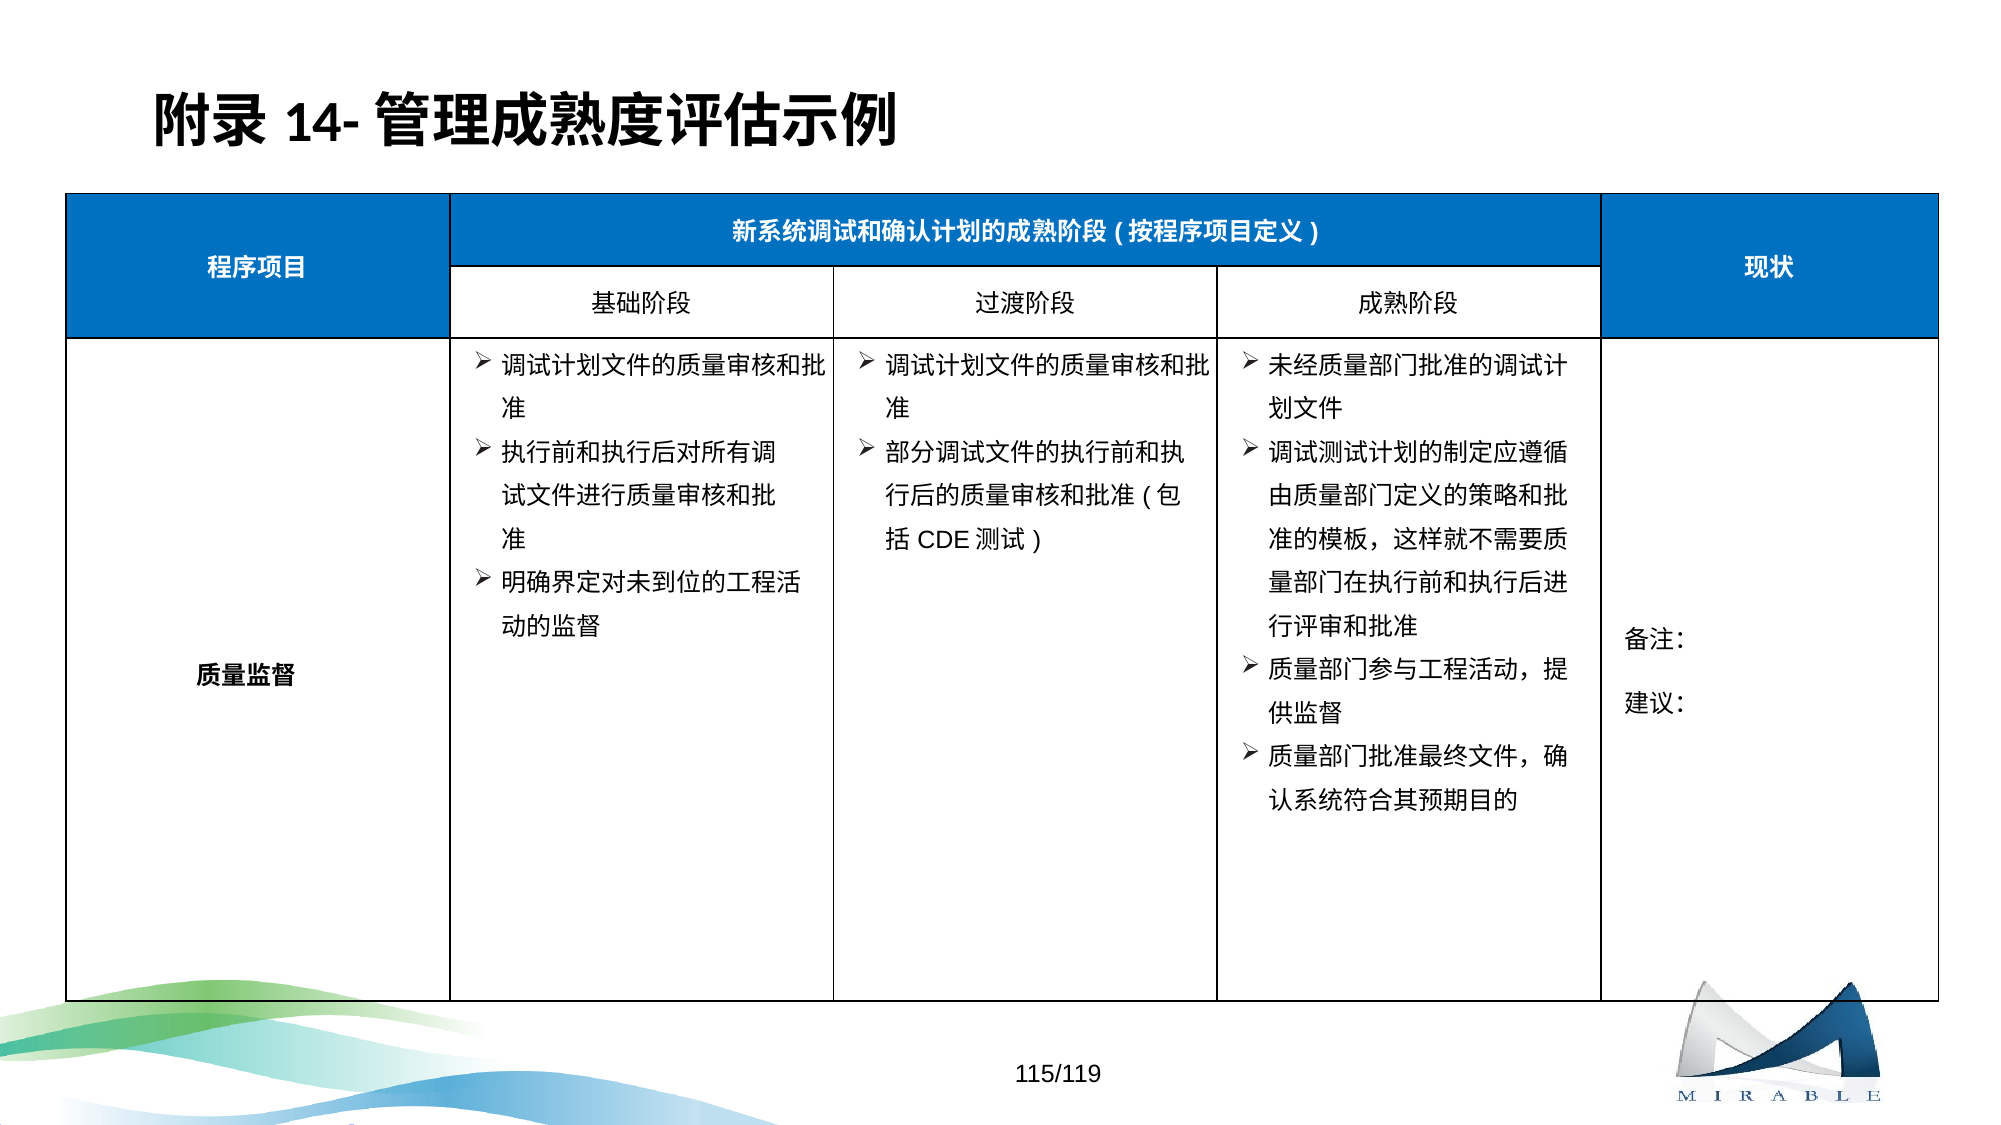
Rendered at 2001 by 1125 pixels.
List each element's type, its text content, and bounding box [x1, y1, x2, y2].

table_cell 过渡阶段 [834, 267, 1216, 337]
table_cell 未经质量部门批准的调试计划文件 调试测试计划的制定应遵循由质量部门定义的策略和批准的模板，这样就不需要质量部门在执行前和执行后进行评审和批准 质量部门参与工程活动，提供监督 质量部门批准最终文件，确认系统符合其预期目的 [1218, 339, 1600, 1000]
slide_number 115/119 [833, 1042, 1284, 1103]
table_cell 备注： 建议： [1602, 339, 1938, 1000]
table_header 程序项目 [67, 194, 449, 337]
picture [1659, 1002, 1896, 1103]
table_cell 基础阶段 [451, 267, 833, 337]
table_cell 成熟阶段 [1218, 267, 1600, 337]
table_header 新系统调试和确认计划的成熟阶段(按程序项目定义) [451, 194, 1600, 265]
table_header 现状 [1602, 194, 1938, 337]
table_cell 质量监督 [67, 339, 449, 1000]
title 附录14-管理成熟度评估示例 [125, 64, 1874, 172]
table_cell 调试计划文件的质量审核和批准 部分调试文件的执行前和执行后的质量审核和批准(包括CDE测试) [834, 339, 1216, 1000]
picture [0, 977, 702, 1125]
table_cell 调试计划文件的质量审核和批准 执行前和执行后对所有调试文件进行质量审核和批准 明确界定对未到位的工程活动的监督 [451, 339, 833, 1000]
